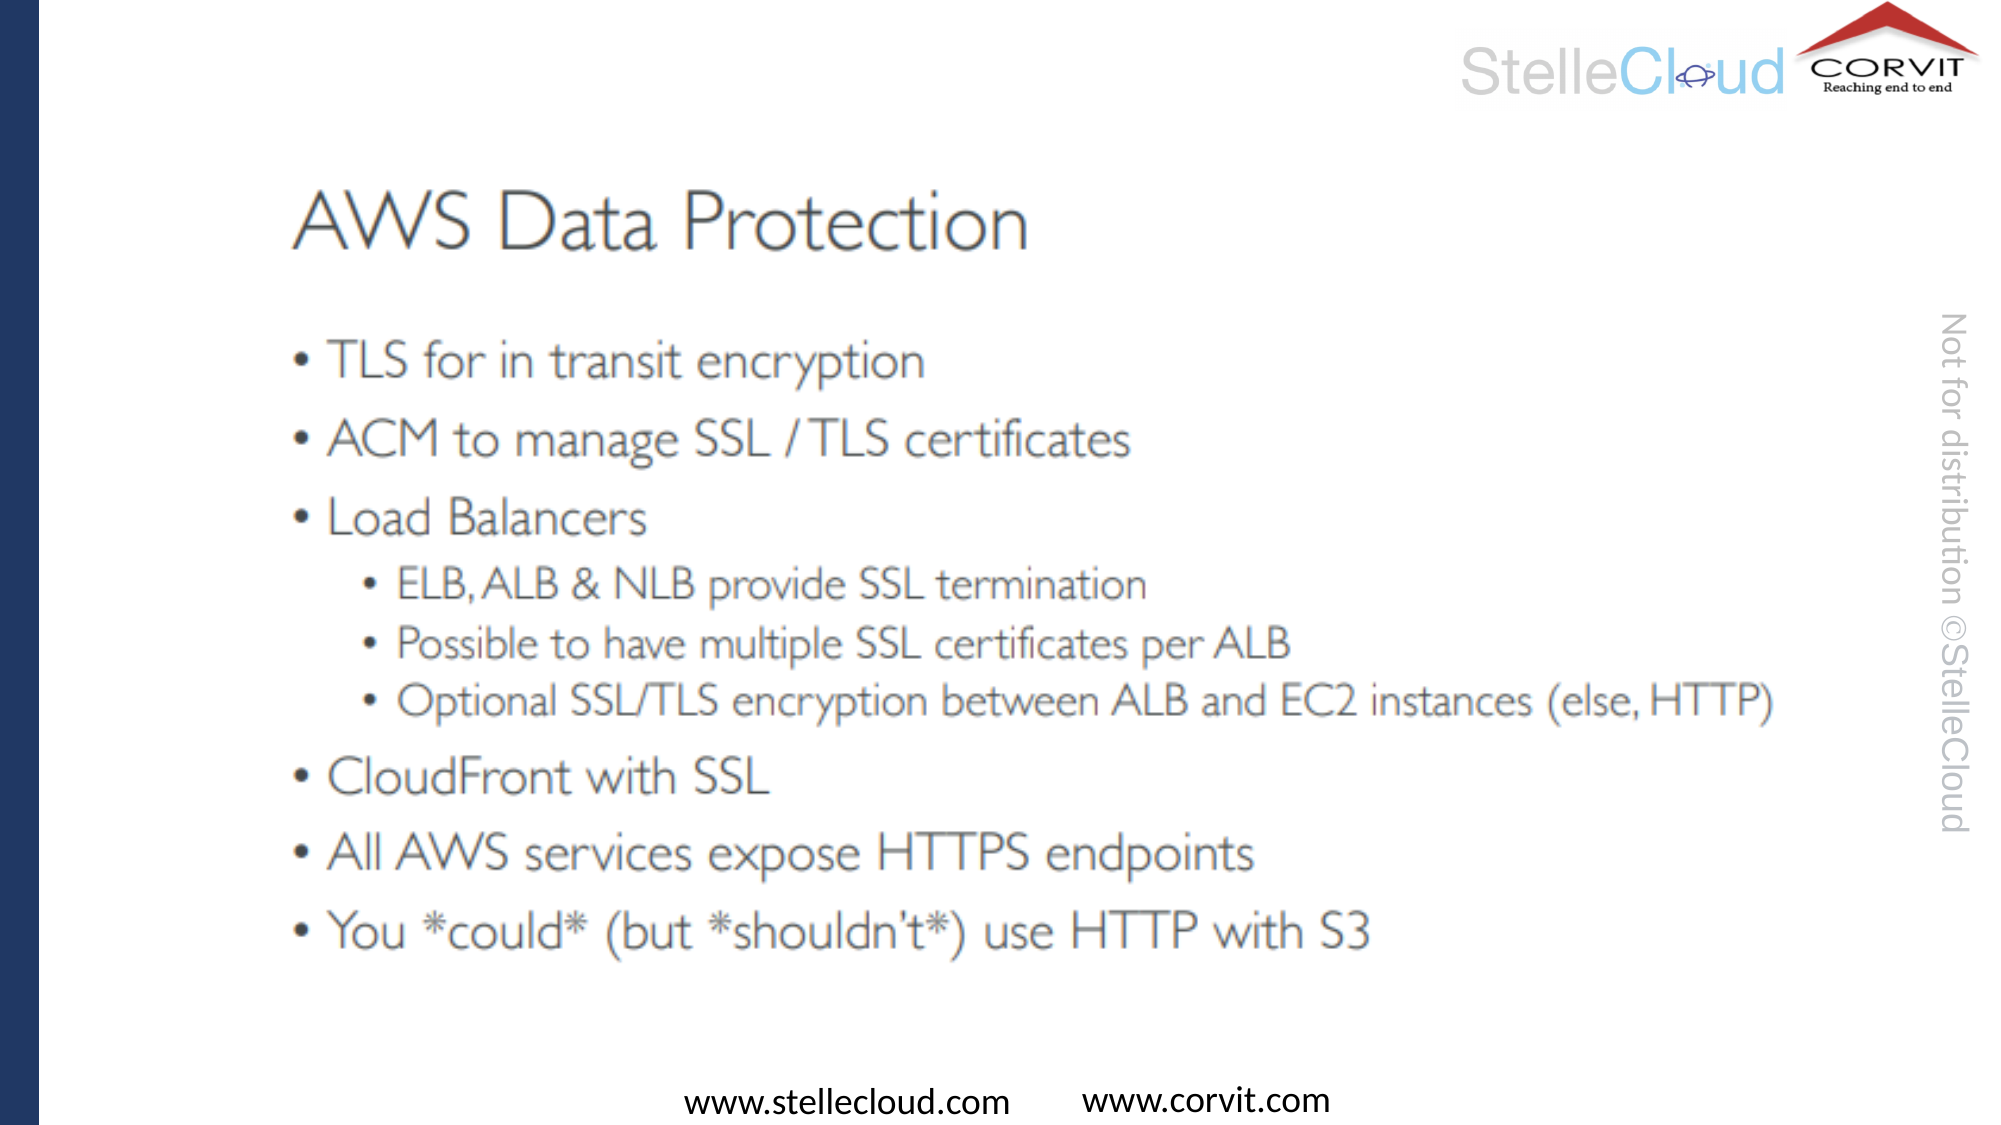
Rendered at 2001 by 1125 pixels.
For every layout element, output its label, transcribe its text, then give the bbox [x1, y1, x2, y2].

picture [1455, 0, 1988, 111]
picture [237, 169, 1826, 987]
text_box www.stellecloud.com [669, 1069, 1027, 1125]
text_box Not for distribution ⒸStelleCloud [1927, 297, 1988, 1125]
text_box www.corvit.com [1067, 1067, 1347, 1125]
